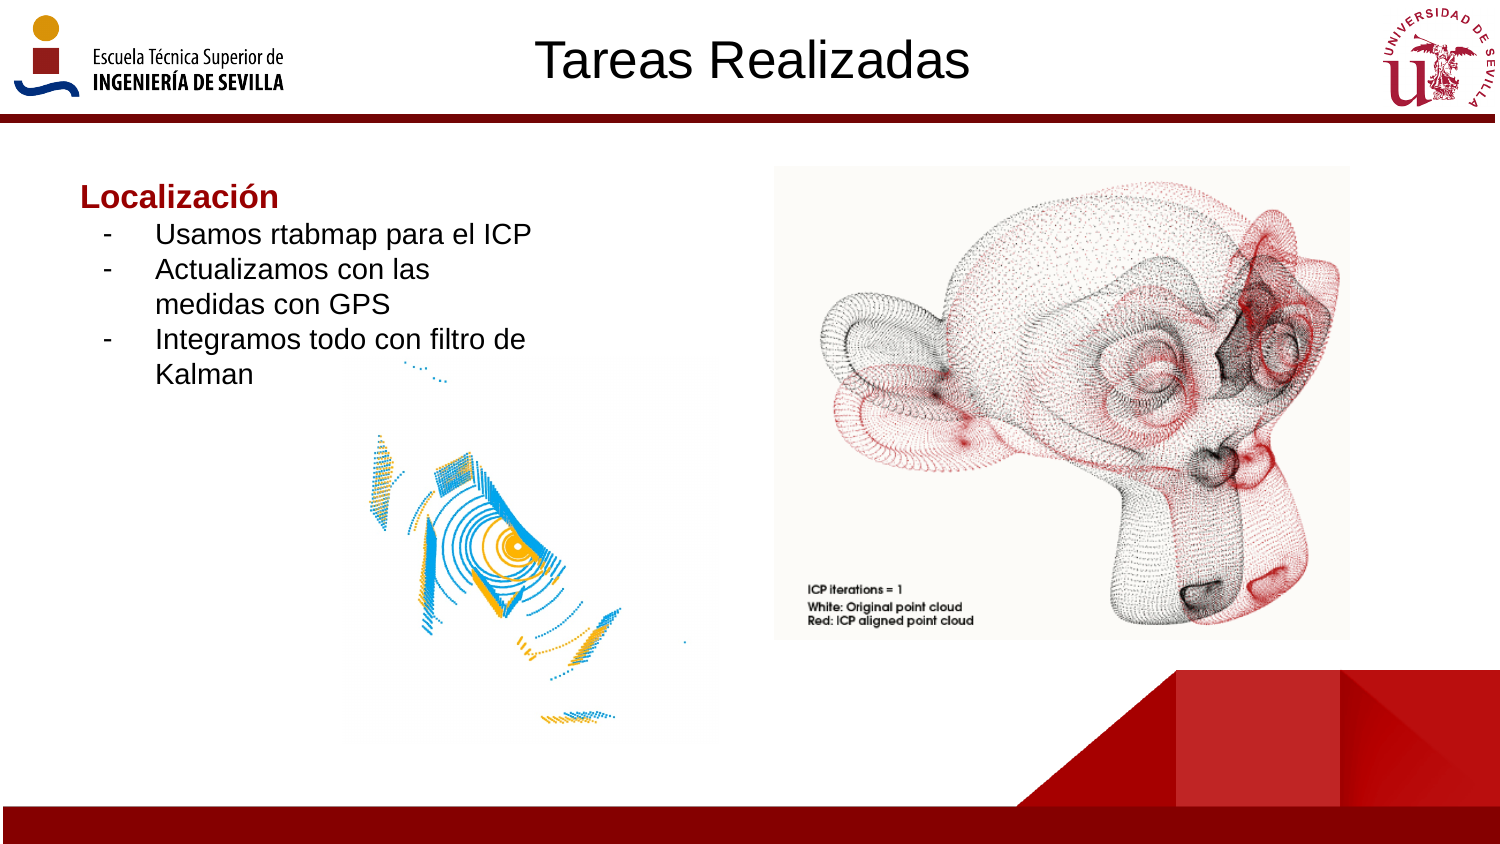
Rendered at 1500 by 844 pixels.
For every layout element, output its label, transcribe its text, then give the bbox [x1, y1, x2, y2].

picture [0, 0, 1496, 123]
title Tareas Realizadas [304, 10, 1379, 105]
picture [2, 356, 1500, 844]
picture [774, 166, 1351, 640]
picture [1383, 7, 1496, 107]
text_box Localización Usamos rtabmap para el ICP Actualizamos con las medidas con GPS Integramos todo con filtro de Kalman [65, 160, 558, 406]
